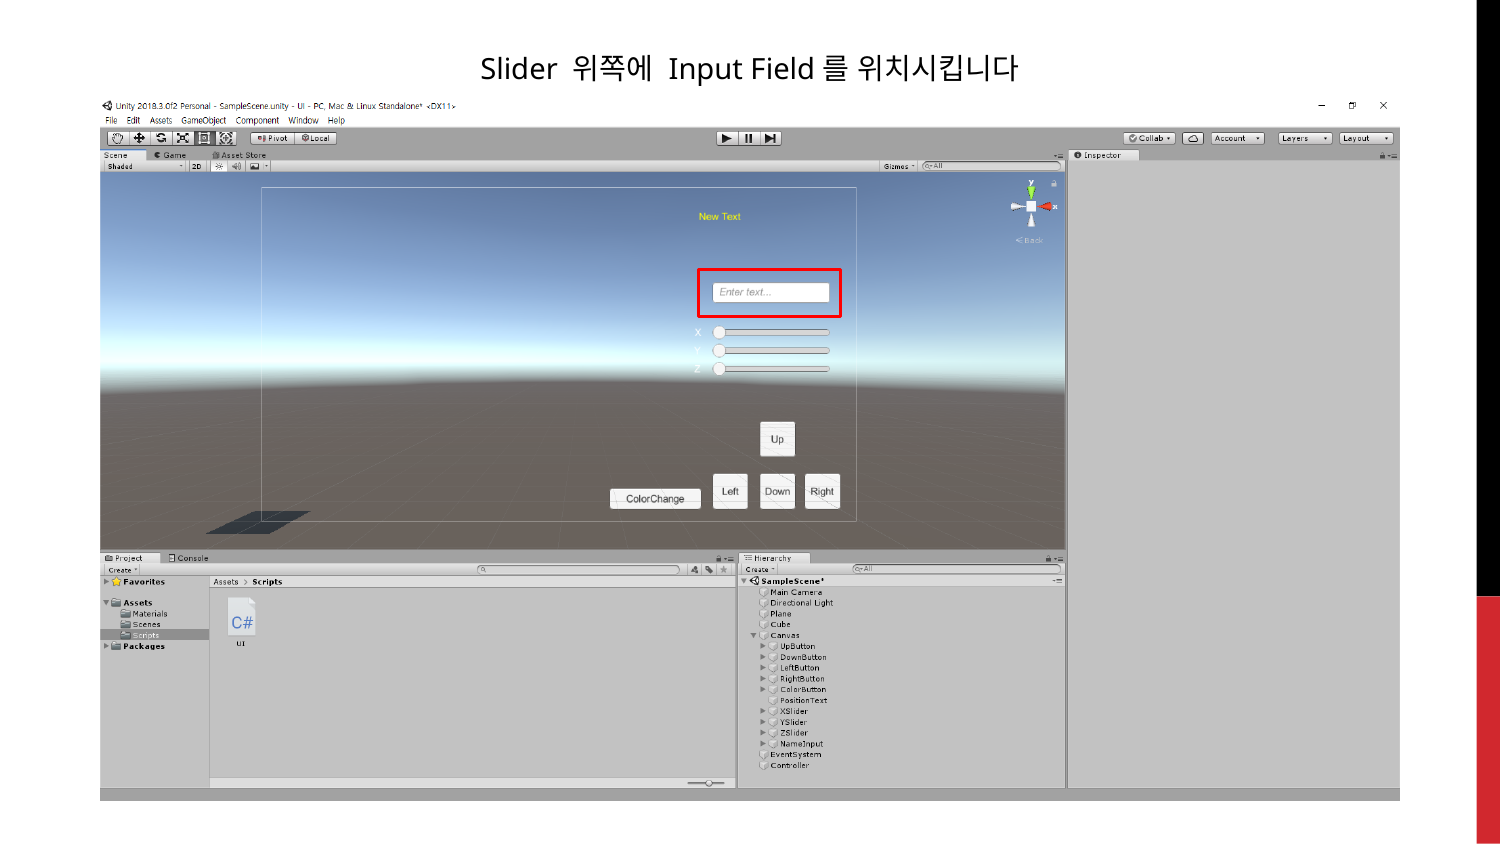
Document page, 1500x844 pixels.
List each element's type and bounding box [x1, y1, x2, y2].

text_box [99, 42, 1401, 802]
